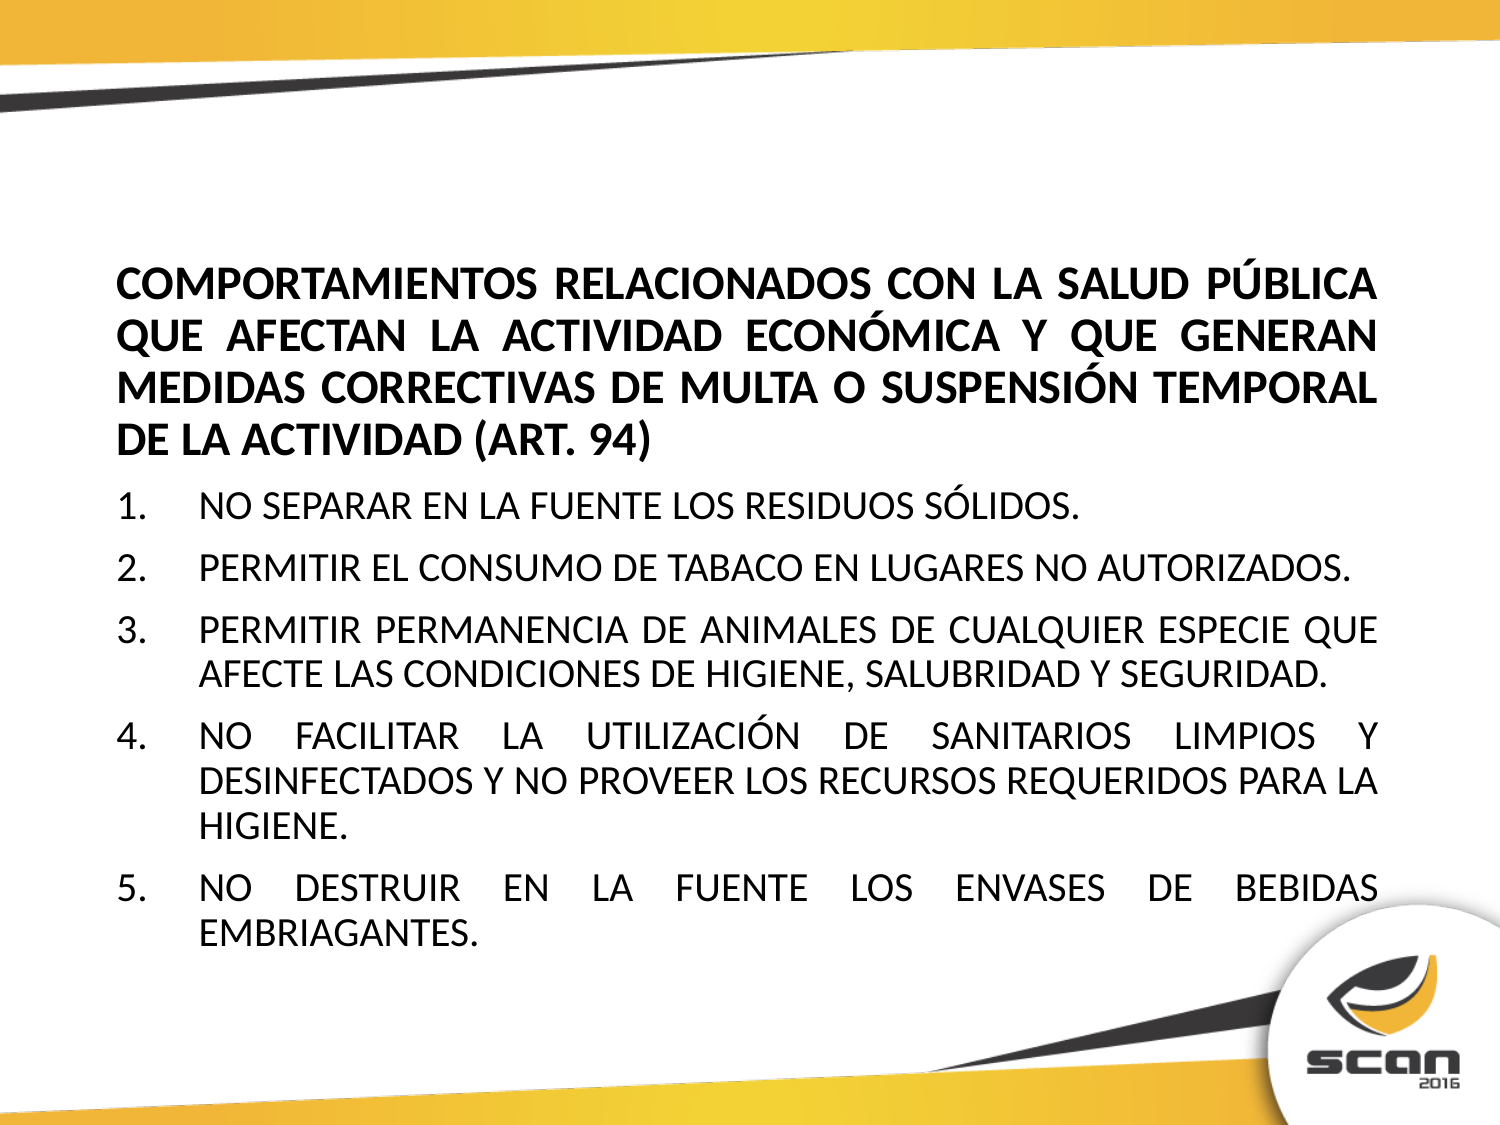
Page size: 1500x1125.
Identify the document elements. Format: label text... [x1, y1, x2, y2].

picture [0, 0, 1500, 1125]
list COMPORTAMIENTOS RELACIONADOS CON LA SALUD PÚBLICA QUE AFECTAN LA ACTIVIDAD ECONÓMICA Y QUE GENERAN MEDIDAS CORRECTIVAS DE MULTA O SUSPENSIÓN TEMPORAL DE LA ACTIVIDAD (ART. 94) NO SEPARAR EN LA FUENTE LOS RESIDUOS SÓLIDOS. PERMITIR EL CONSUMO DE TABACO EN LUGARES NO AUTORIZADOS. PERMITIR PERMANENCIA DE ANIMALES DE CUALQUIER ESPECIE QUE AFECTE LAS CONDICIONES DE HIGIENE, SALUBRIDAD Y SEGURIDAD. NO FACILITAR LA UTILIZACIÓN DE SANITARIOS LIMPIOS Y DESINFECTADOS Y NO PROVEER LOS RECURSOS REQUERIDOS PARA LA HIGIENE. NO DESTRUIR EN LA FUENTE LOS ENVASES DE BEBIDAS EMBRIAGANTES. [101, 250, 1395, 964]
